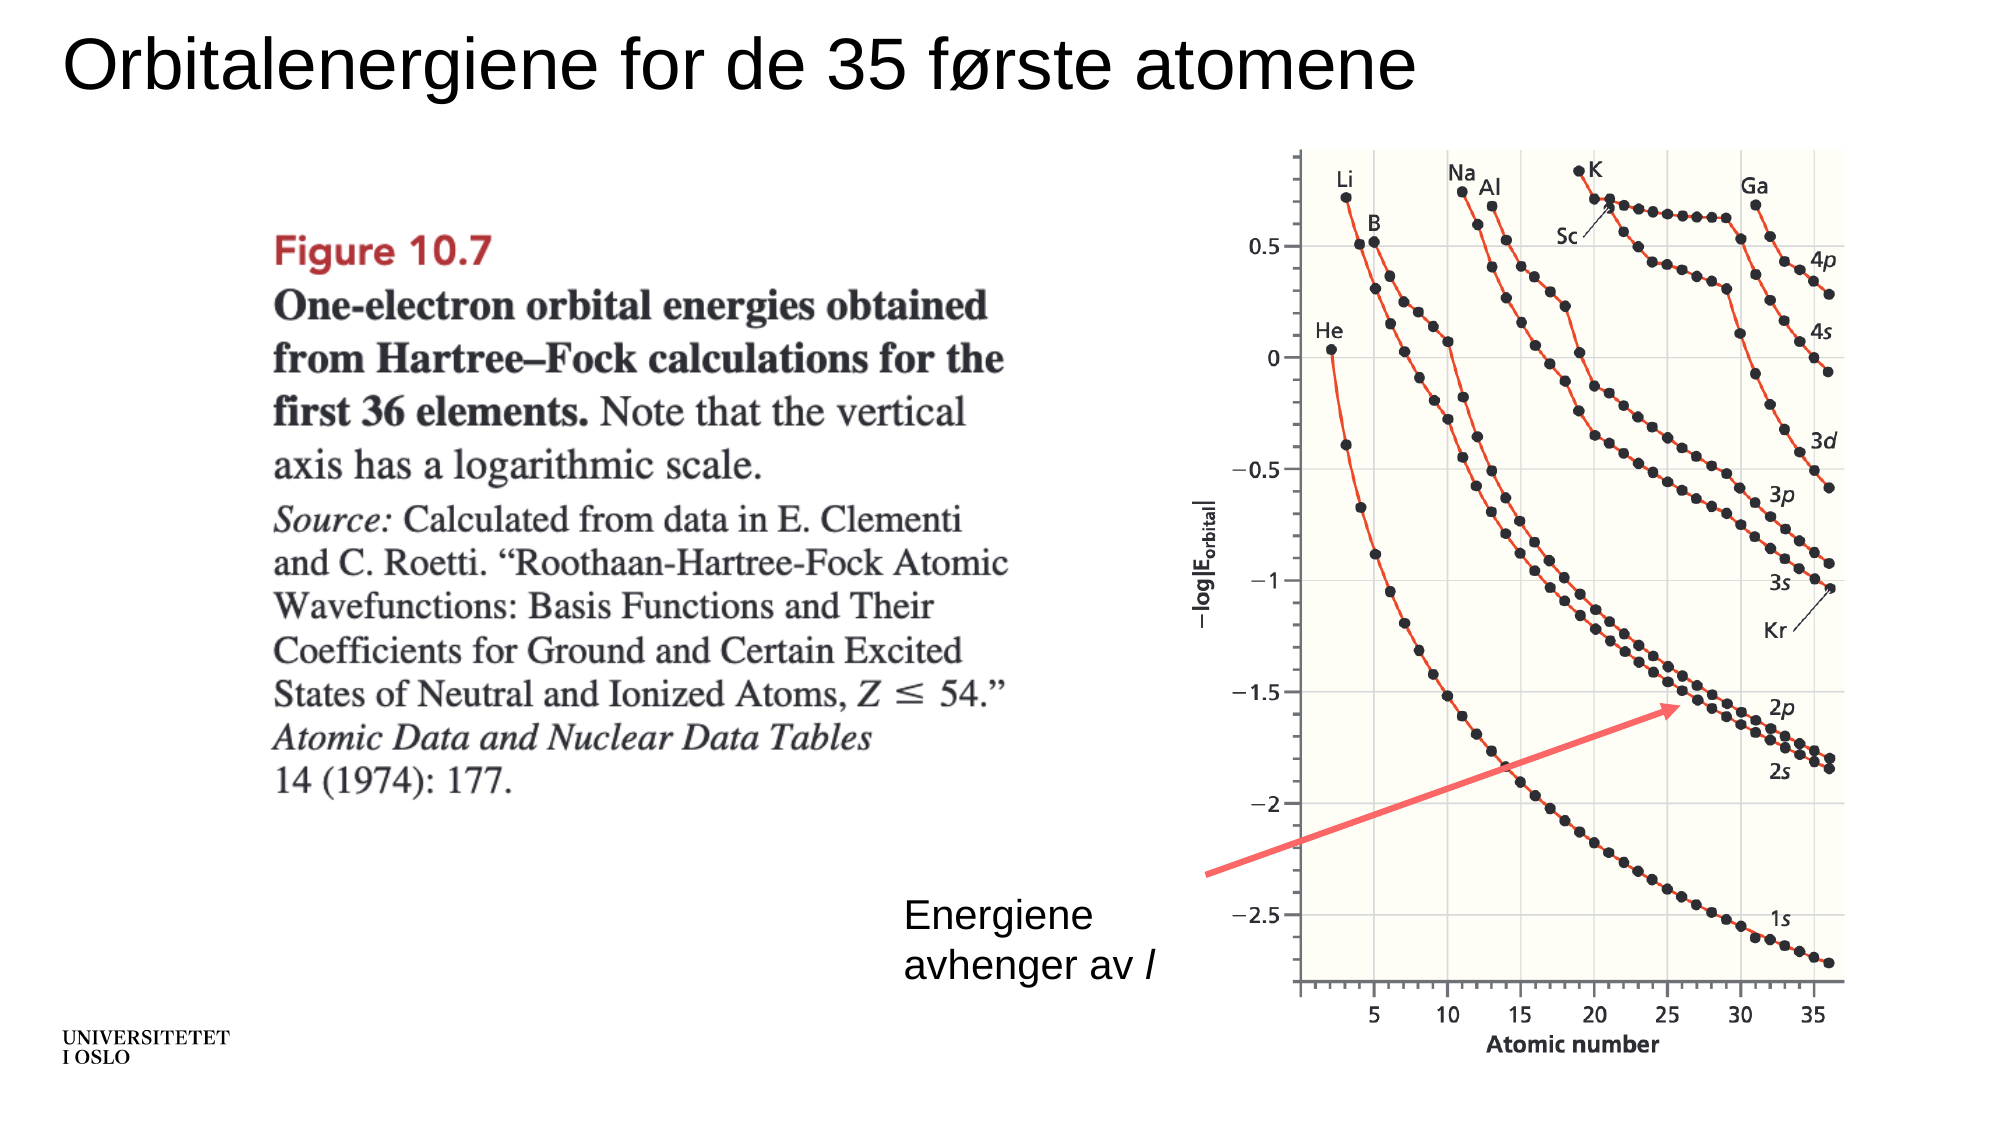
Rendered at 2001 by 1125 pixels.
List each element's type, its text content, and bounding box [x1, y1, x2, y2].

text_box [1205, 705, 1681, 875]
picture [62, 1030, 230, 1064]
title Orbitalenergiene for de 35 første atomene [62, 26, 1938, 151]
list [1186, 108, 1874, 1065]
text_box Energiene avhenger av l [888, 880, 1186, 996]
picture [232, 205, 1067, 842]
